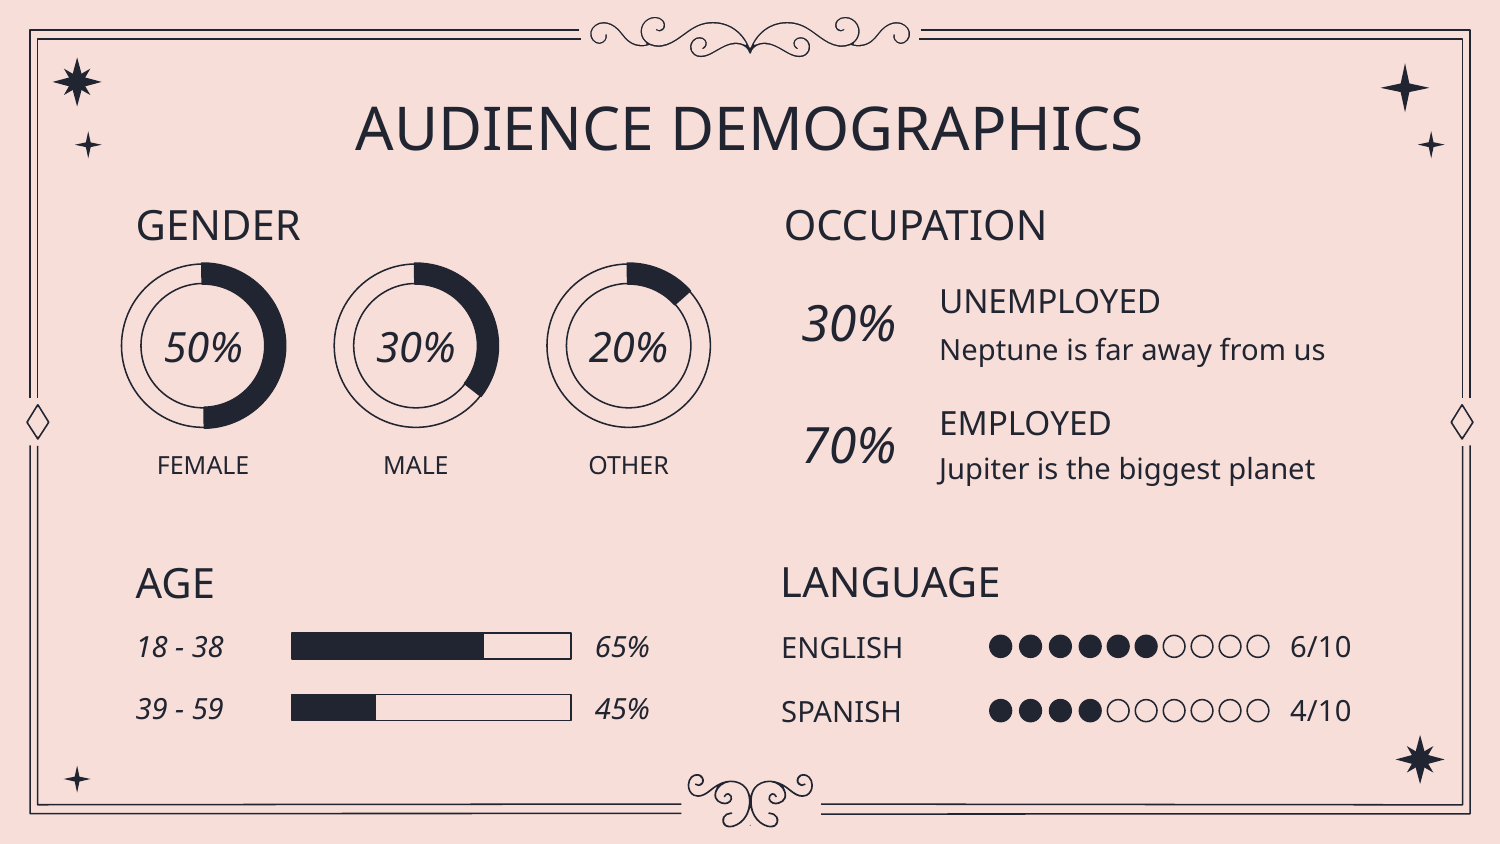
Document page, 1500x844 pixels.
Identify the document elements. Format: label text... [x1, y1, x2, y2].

text_box ENGLISH [766, 623, 982, 671]
text_box [336, 264, 414, 325]
text_box GENDER [120, 176, 712, 264]
text_box [1191, 635, 1213, 658]
text_box 39 - 59 [120, 683, 281, 732]
text_box [1247, 699, 1269, 722]
text_box AGE [120, 534, 712, 622]
text_box 4/10 [1275, 685, 1380, 734]
text_box [464, 367, 496, 397]
text_box [1163, 699, 1186, 722]
text_box [1107, 635, 1130, 658]
text_box 18 - 38 [120, 622, 281, 670]
text_box [1135, 699, 1158, 722]
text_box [291, 632, 572, 660]
text_box OCCUPATION [768, 176, 1360, 264]
text_box [1135, 635, 1158, 658]
title AUDIENCE DEMOGRAPHICS [140, 75, 1360, 169]
text_box [989, 699, 1012, 722]
text_box [1079, 635, 1102, 658]
text_box 45% [579, 683, 712, 732]
text_box [337, 367, 480, 428]
text_box [1079, 699, 1102, 722]
text_box EMPLOYED [924, 392, 1380, 435]
text_box [124, 264, 202, 325]
text_box [1049, 699, 1072, 722]
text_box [291, 694, 572, 721]
text_box 30% [768, 281, 929, 362]
text_box 30% [335, 325, 496, 367]
text_box [549, 367, 708, 428]
text_box FEMALE [121, 440, 285, 490]
text_box [1163, 635, 1186, 658]
text_box [1219, 635, 1241, 658]
text_box [675, 292, 708, 325]
text_box [1107, 699, 1130, 722]
text_box 6/10 [1275, 622, 1380, 671]
text_box [1049, 635, 1072, 658]
text_box [201, 264, 286, 429]
text_box [414, 263, 499, 366]
text_box 20% [548, 325, 709, 367]
text_box [1247, 635, 1269, 658]
text_box [549, 264, 627, 325]
text_box 50% [123, 325, 283, 367]
text_box 65% [579, 622, 712, 670]
text_box Neptune is far away from us [924, 315, 1380, 380]
text_box [1219, 699, 1241, 722]
text_box [989, 635, 1012, 658]
text_box OTHER [546, 440, 711, 490]
text_box Jupiter is the biggest planet [924, 435, 1380, 500]
text_box [627, 263, 691, 305]
text_box LANGUAGE [765, 534, 1356, 621]
text_box 70% [768, 403, 929, 484]
text_box [1191, 699, 1213, 722]
text_box [1019, 699, 1042, 722]
text_box [1019, 635, 1042, 658]
text_box [124, 367, 204, 428]
text_box SPANISH [766, 686, 982, 735]
text_box UNEMPLOYED [924, 271, 1380, 315]
text_box MALE [335, 440, 496, 490]
